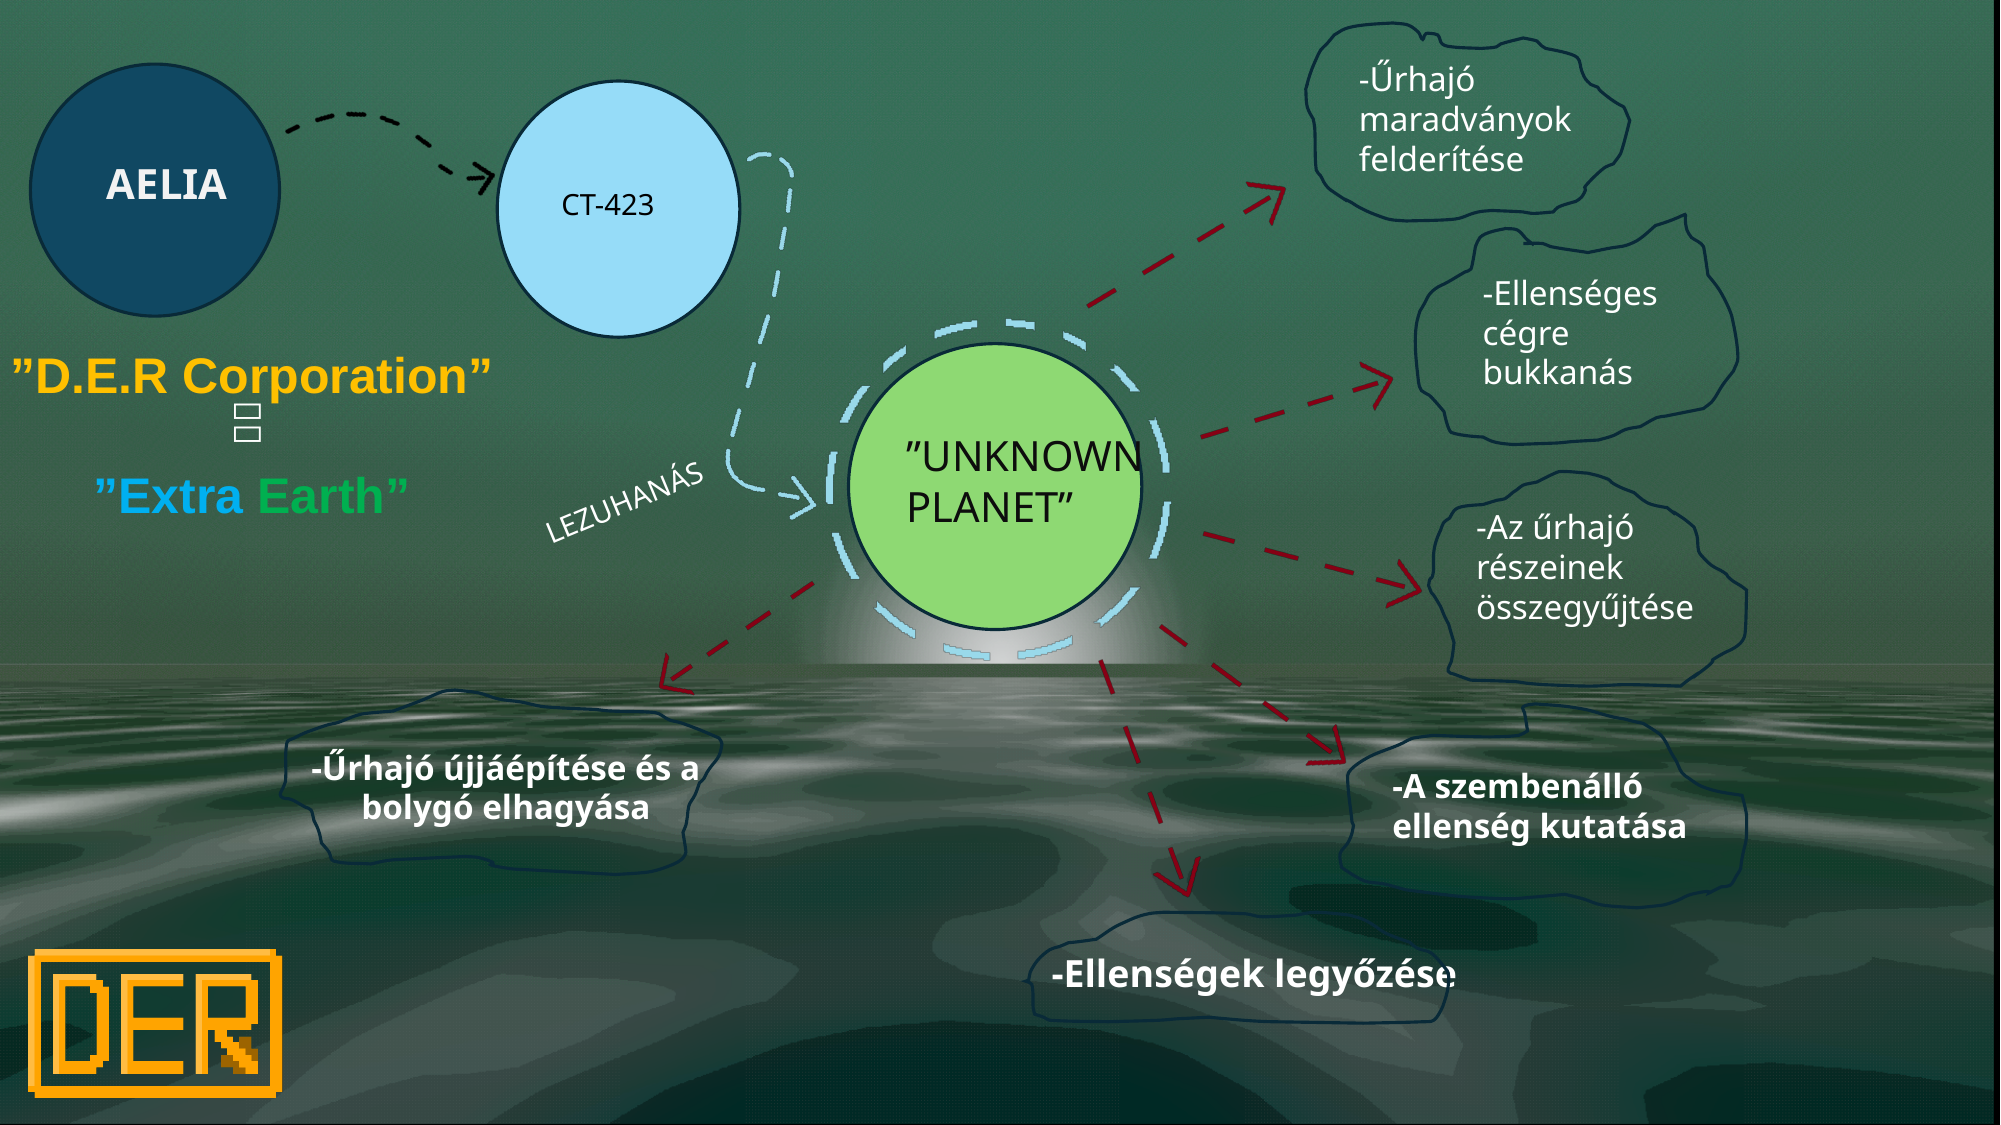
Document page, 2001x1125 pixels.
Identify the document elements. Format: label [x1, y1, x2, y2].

text_box [29, 63, 400, 317]
text_box [1025, 911, 1485, 1050]
text_box [1339, 703, 1748, 909]
text_box [496, 80, 741, 338]
text_box [279, 689, 723, 875]
text_box [1428, 470, 1748, 687]
text_box [1414, 213, 1739, 446]
text_box [1305, 22, 1631, 222]
picture [0, 0, 1996, 1125]
